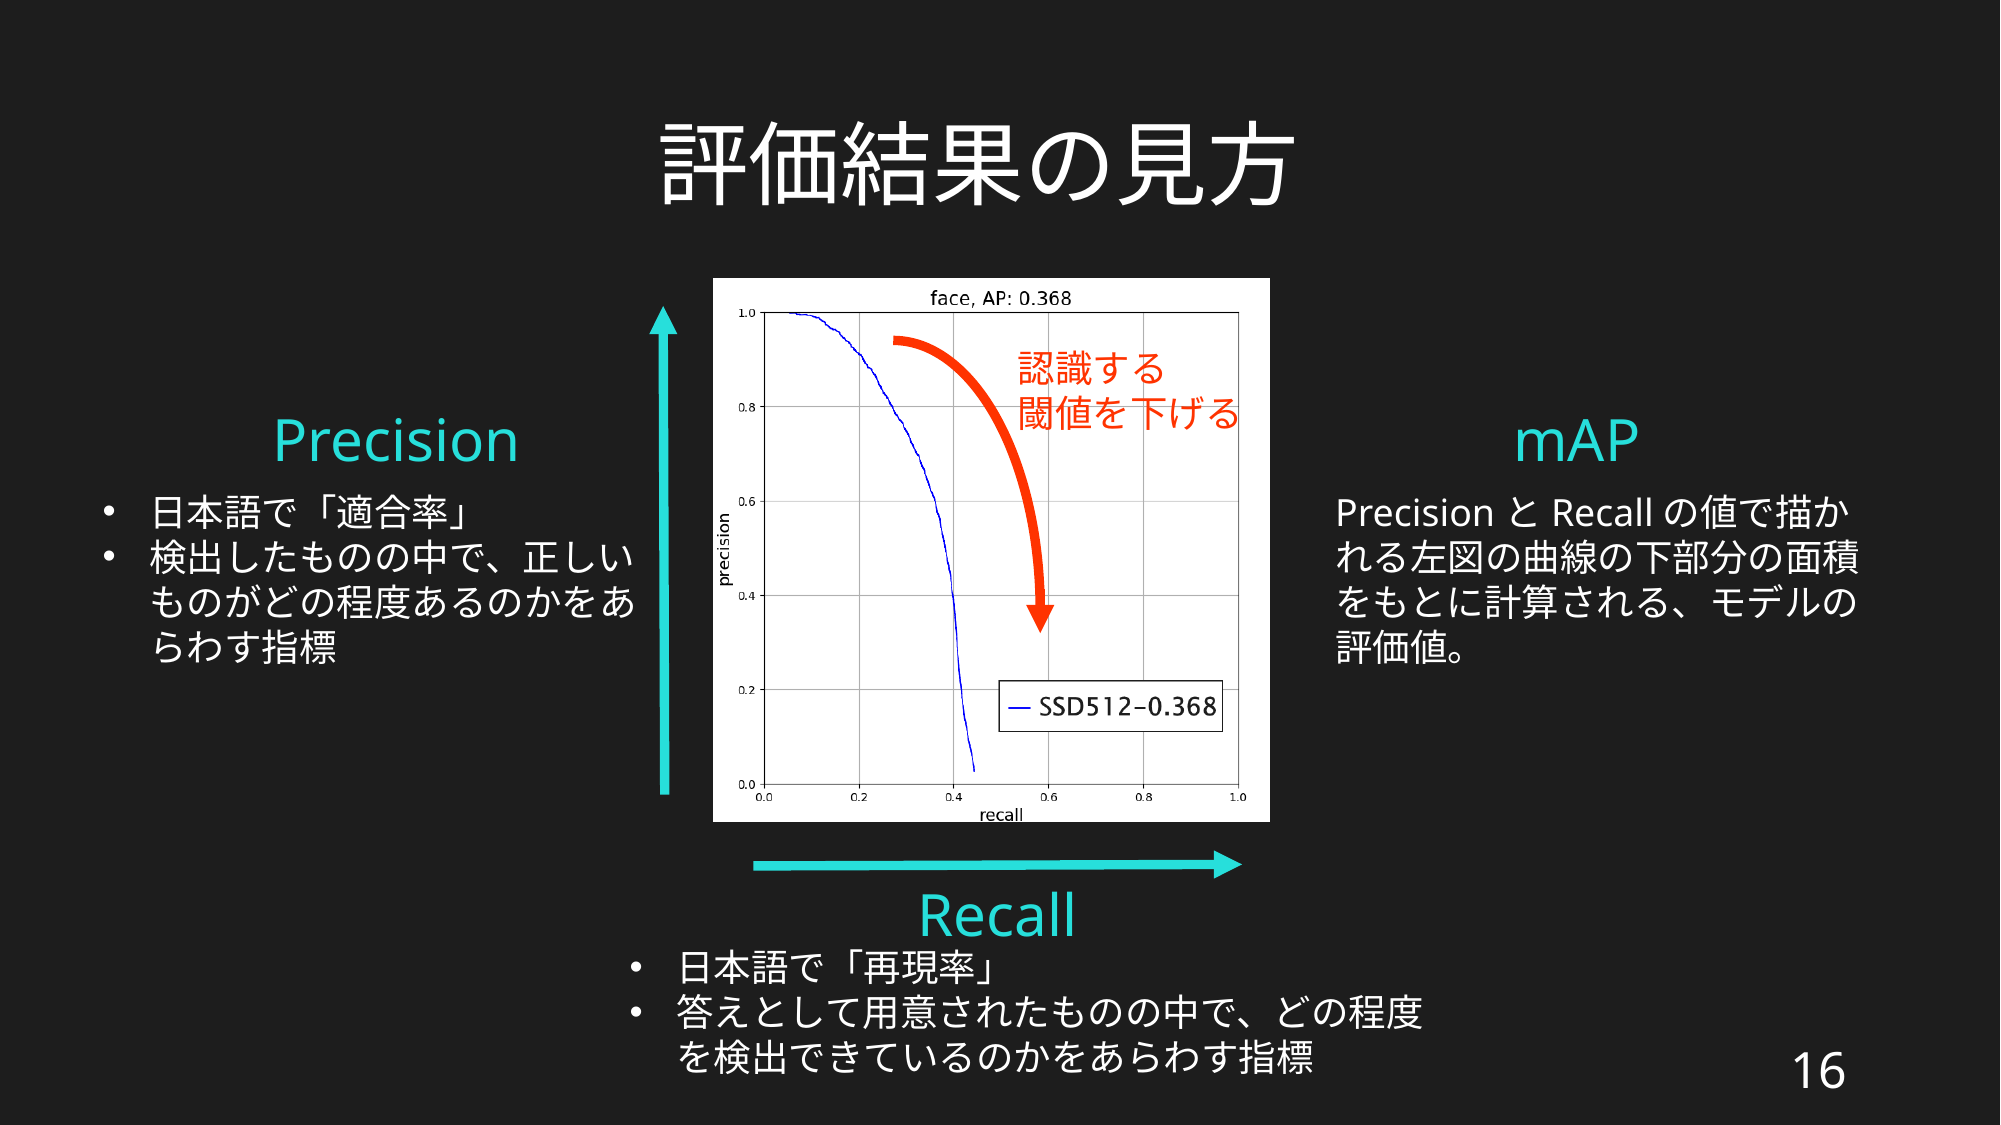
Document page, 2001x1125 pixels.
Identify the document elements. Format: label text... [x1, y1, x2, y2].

text_box PrecisionとRecallの値で描かれる左図の曲線の下部分の面積をもとに計算される、モデルの評価値。 [1320, 481, 1885, 676]
text_box mAP [1498, 395, 1656, 480]
title 評価結果の見方 [115, 59, 1841, 278]
text_box Recall [903, 870, 1093, 936]
text_box Precision [257, 395, 536, 481]
slide_number 16 [1412, 1042, 1863, 1103]
text_box 日本語で「適合率」 検出したものの中で、正しいものがどの程度あるのかをあらわす指標 [87, 481, 653, 721]
text_box 日本語で「再現率」 答えとして用意されたものの中で、どの程度を検出できているのかをあらわす指標 [614, 936, 1449, 1087]
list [713, 278, 1270, 822]
picture [991, 680, 1232, 739]
